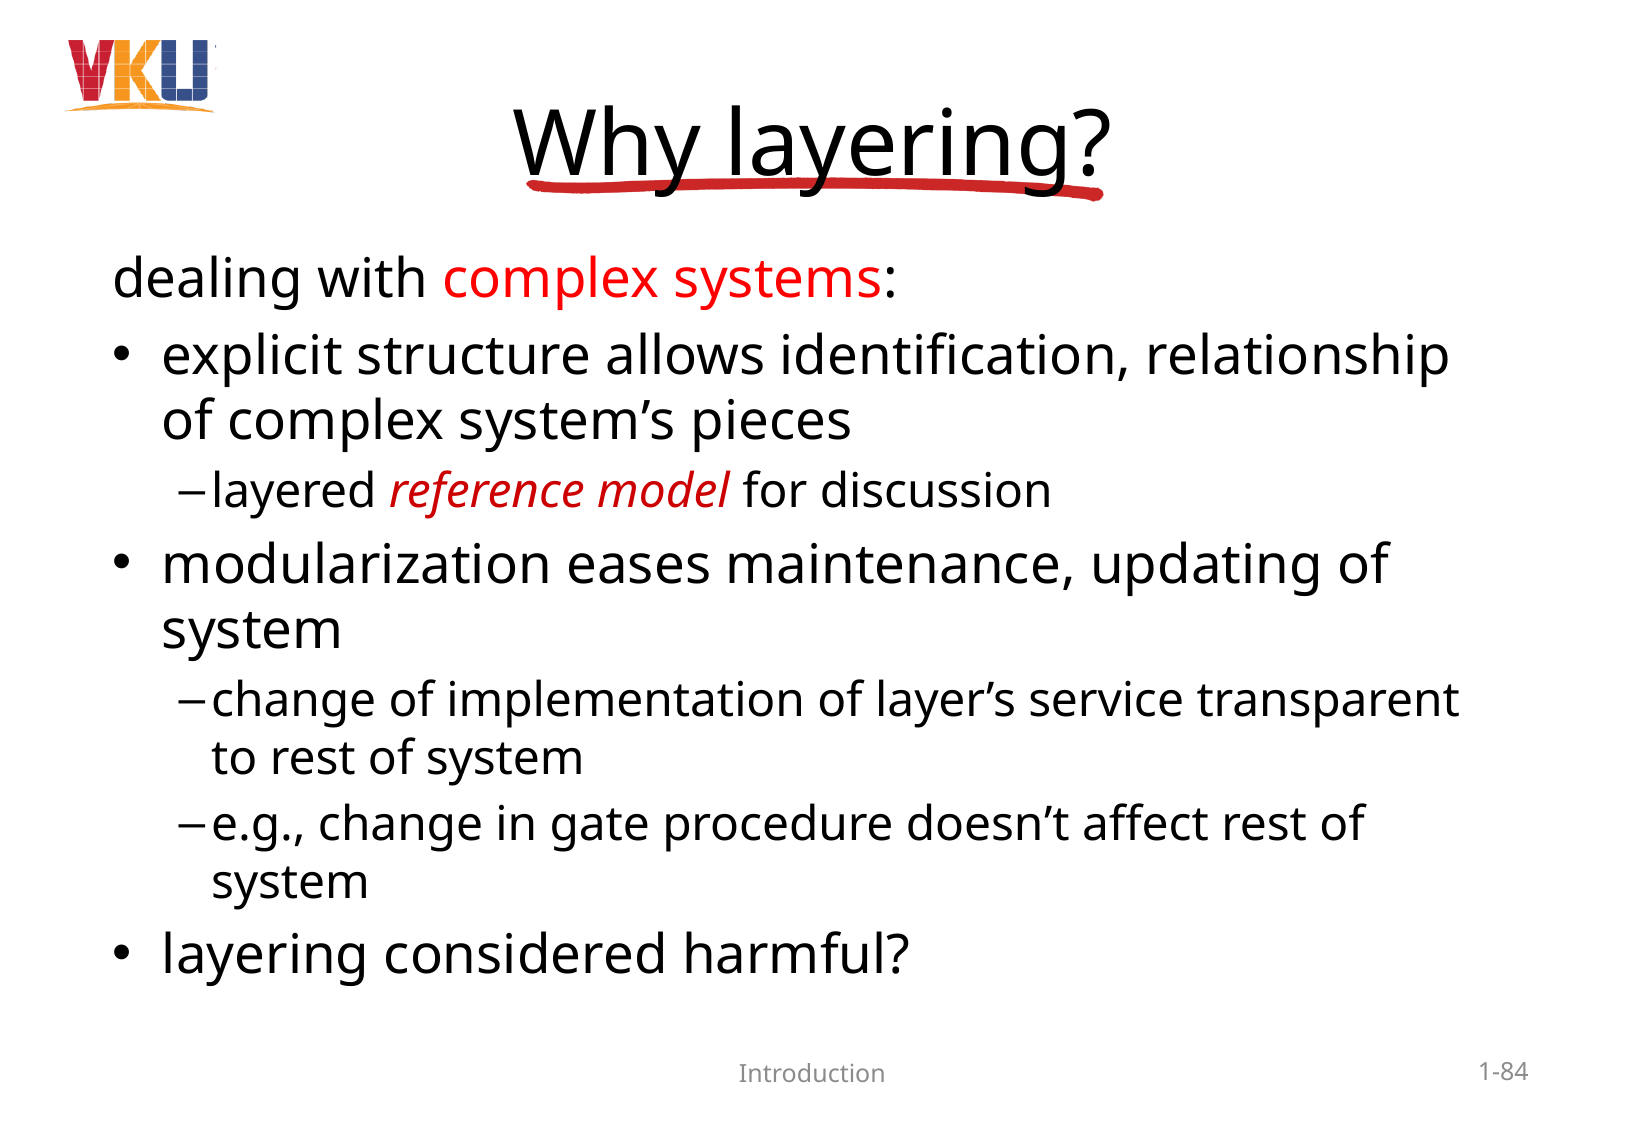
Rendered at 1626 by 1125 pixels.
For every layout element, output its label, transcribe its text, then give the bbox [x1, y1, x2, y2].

picture [54, 27, 222, 122]
title Why layering? [81, 45, 1544, 233]
footer Introduction [555, 1042, 1070, 1103]
list dealing with complex systems: explicit structure allows identification, relationship of complex system’s pieces layered reference model for discussion modularization eases maintenance, updating of system change of implementation of layer’s service transparent to rest of system e.g., change in gate procedure doesn’t affect rest of system layering considered harmful? [97, 235, 1479, 998]
slide_number 1-84 [1164, 1042, 1544, 1103]
picture [523, 171, 1110, 209]
